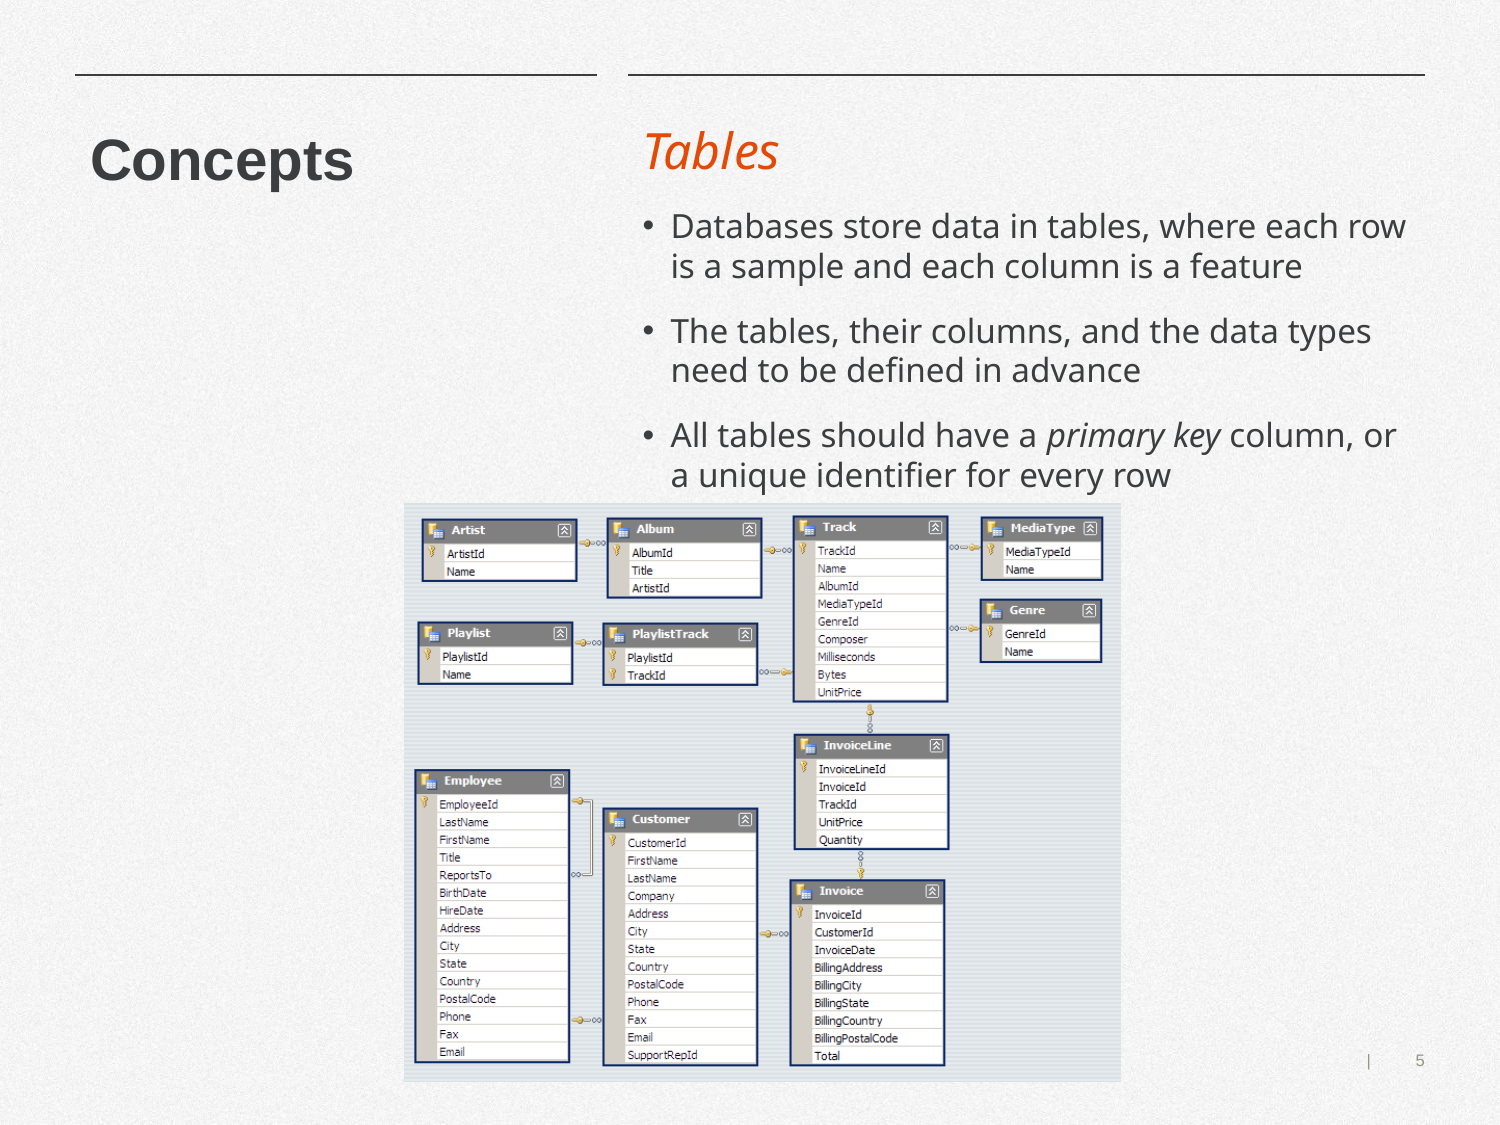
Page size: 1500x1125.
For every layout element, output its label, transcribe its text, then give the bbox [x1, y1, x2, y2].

picture [0, 0, 1500, 1125]
title Concepts [75, 112, 597, 314]
text_box Tables Databases store data in tables, where each row is a sample and each column is a feature The tables, their columns, and the data types need to be defined in advance All tables should have a primary key column, or a unique identifier for every row [627, 112, 1431, 1014]
